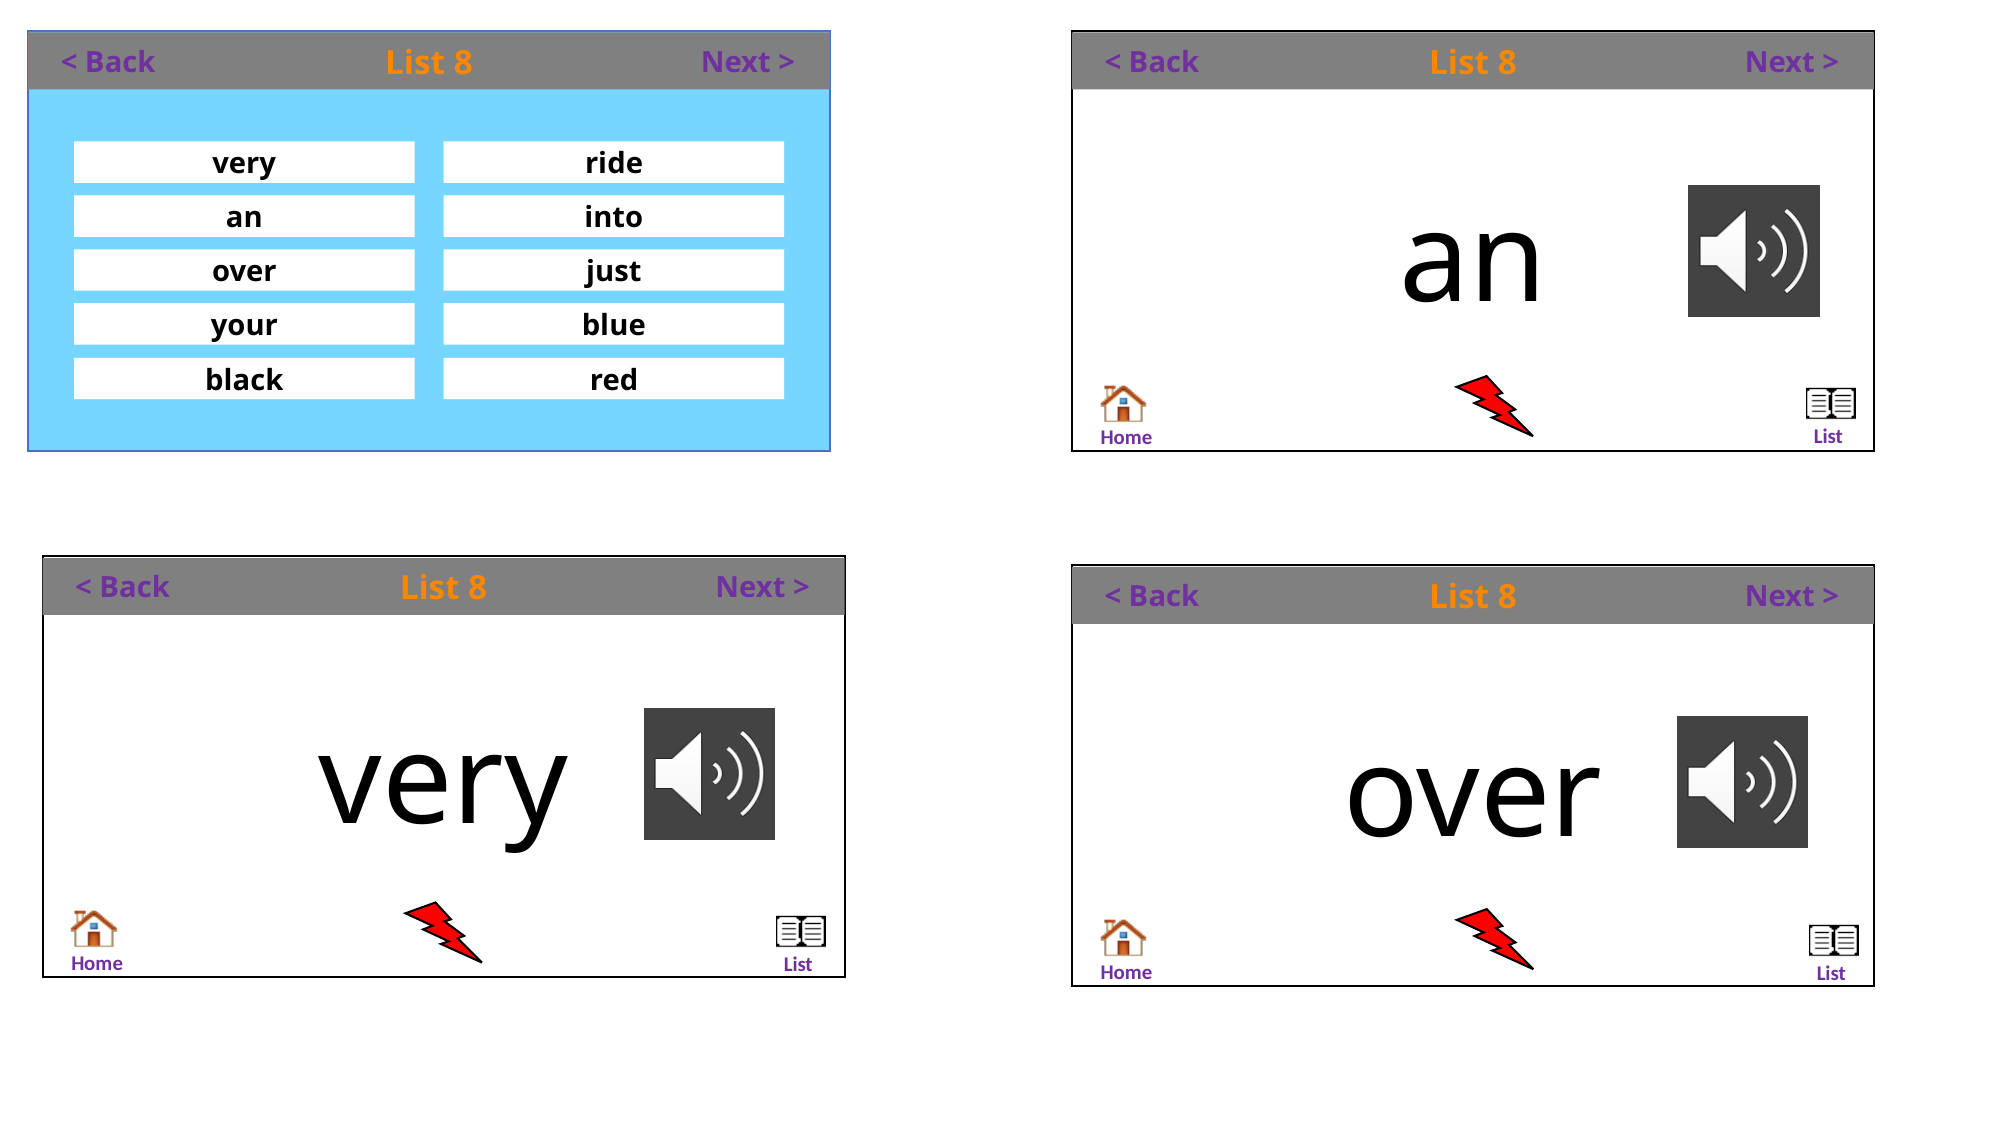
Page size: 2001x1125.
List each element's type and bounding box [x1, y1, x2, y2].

text_box [28, 30, 831, 452]
picture [642, 707, 776, 841]
text_box [1071, 30, 1874, 458]
picture [1687, 184, 1821, 318]
text_box [42, 556, 845, 984]
text_box [1071, 565, 1874, 993]
picture [1675, 715, 1810, 849]
